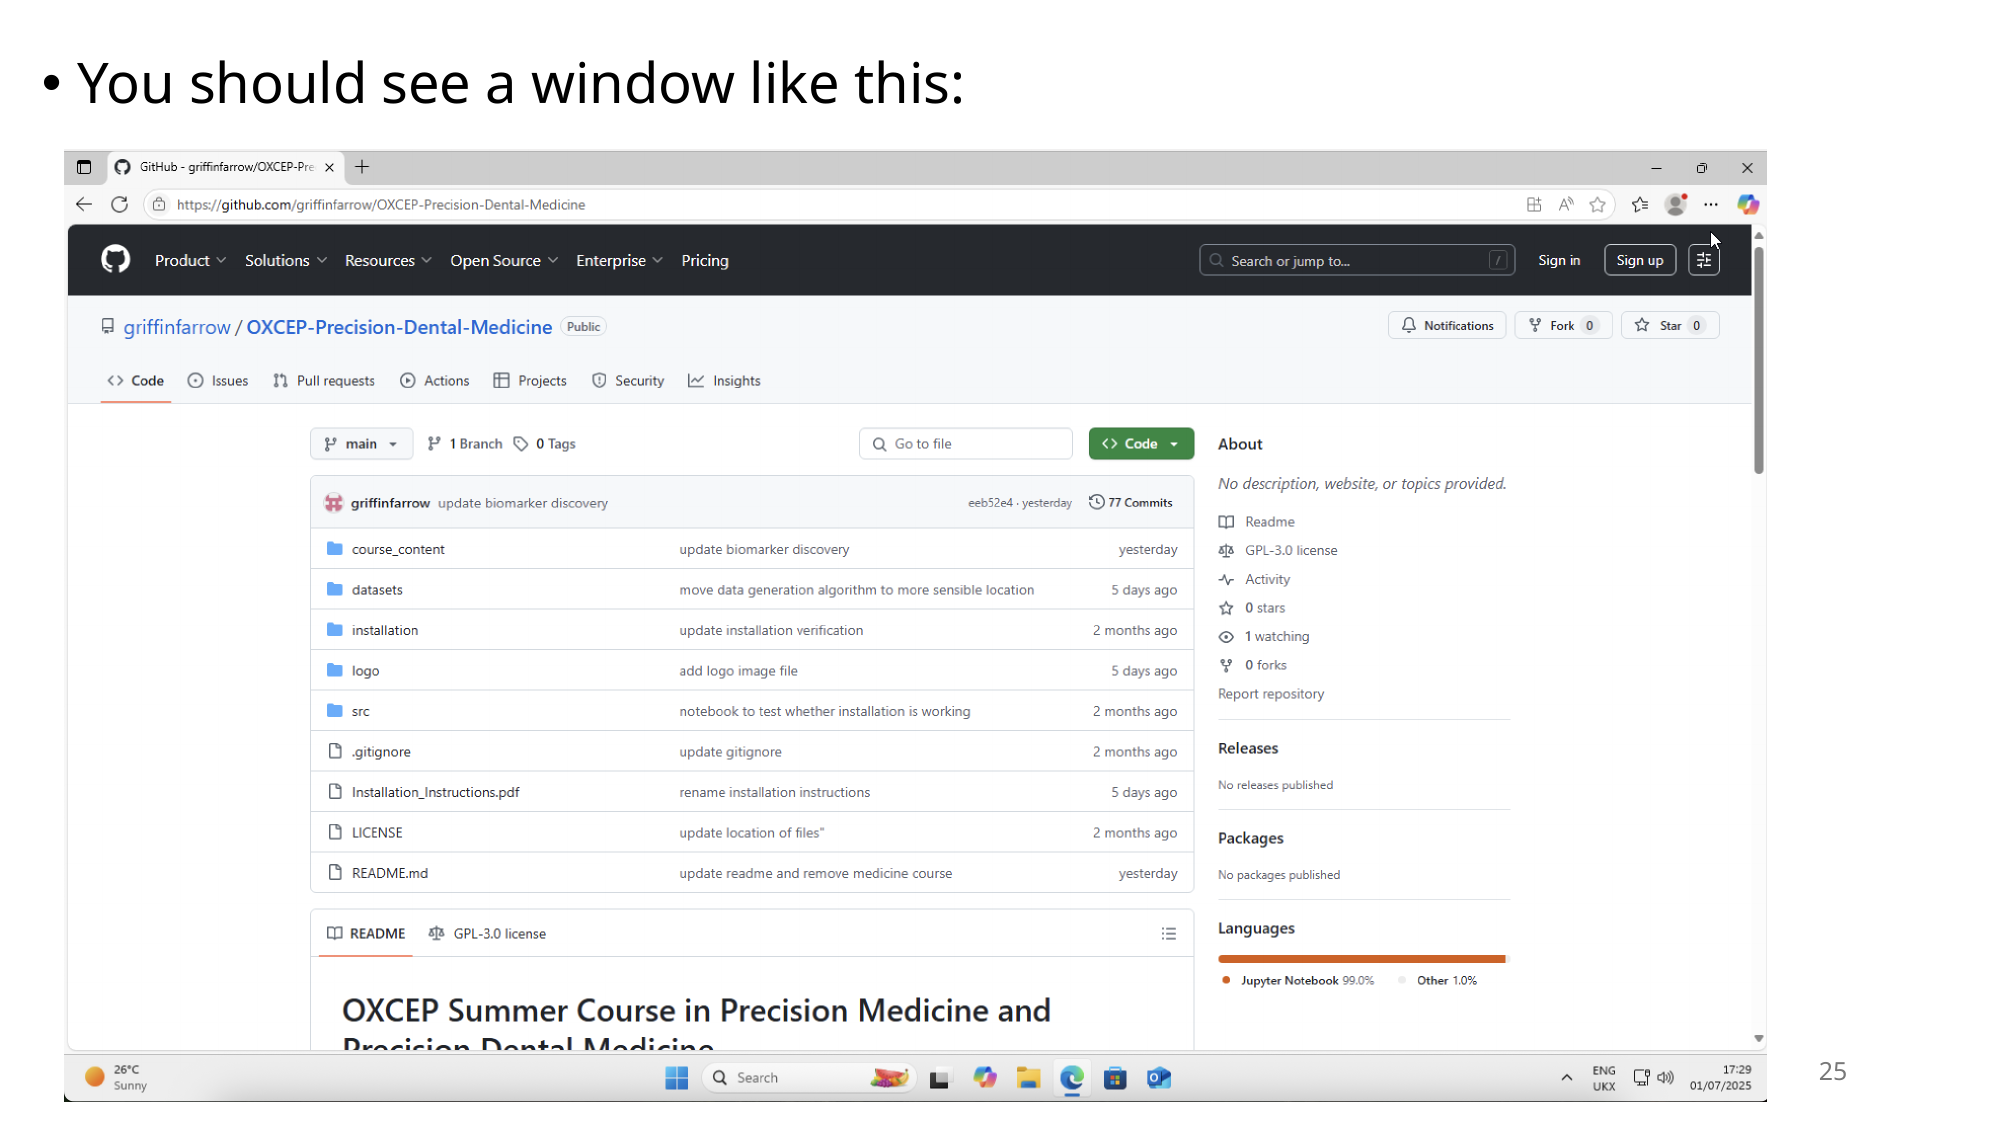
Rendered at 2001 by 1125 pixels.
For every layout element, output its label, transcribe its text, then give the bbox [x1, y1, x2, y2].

picture [63, 148, 1767, 1103]
slide_number 25 [1767, 1042, 1863, 1103]
list You should see a window like this: [26, 47, 1958, 124]
